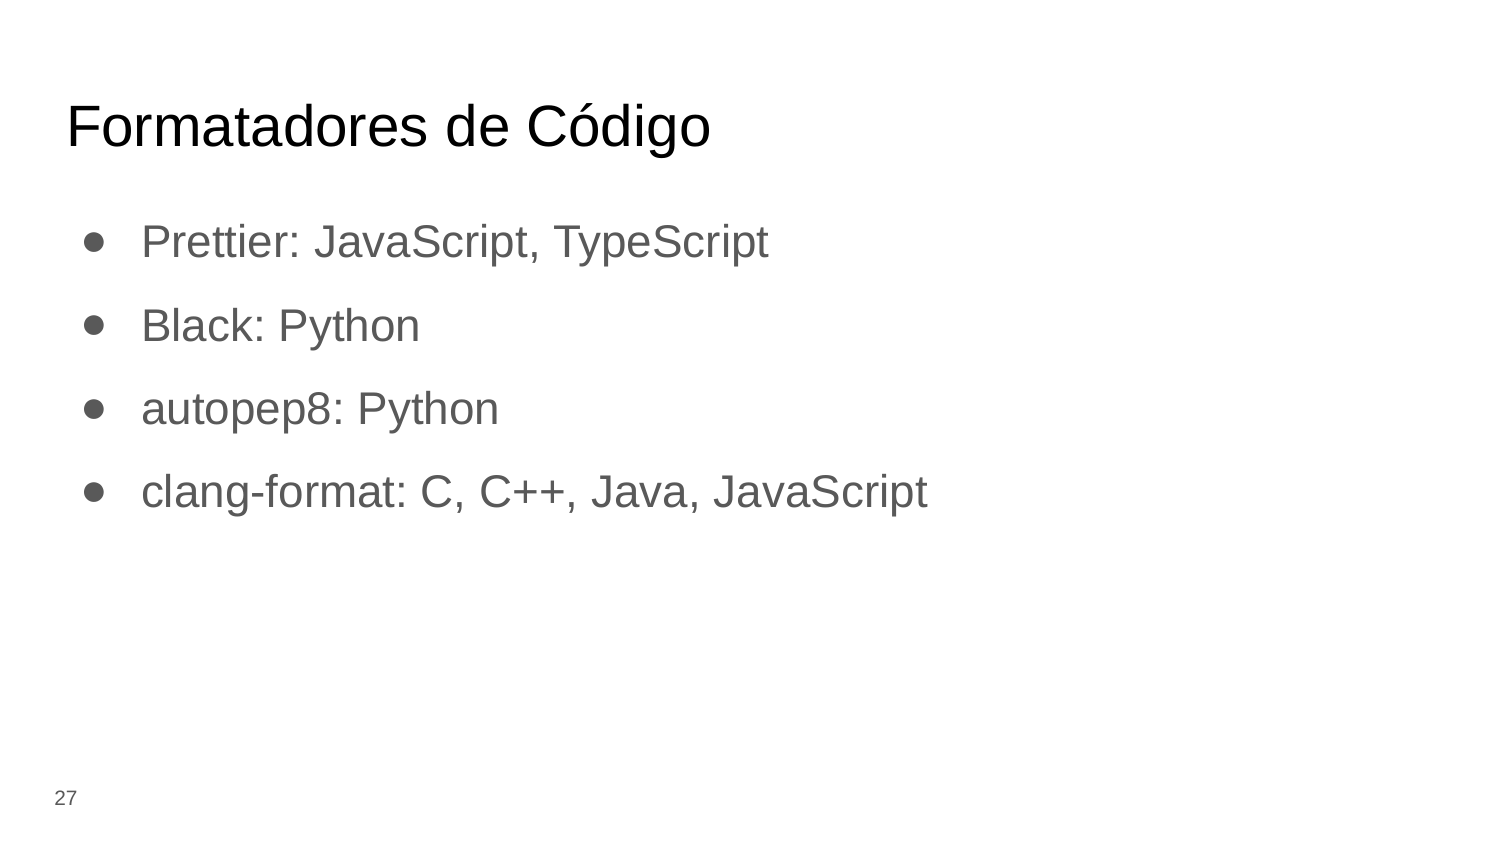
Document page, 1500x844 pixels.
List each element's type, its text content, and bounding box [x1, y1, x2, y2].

text_box Prettier: JavaScript, TypeScript Black: Python autopep8: Python clang-format: C, C++, Java, JavaScript [51, 188, 1449, 459]
title Formatadores de Código [51, 72, 1449, 167]
slide_number ‹#› [2, 764, 93, 830]
